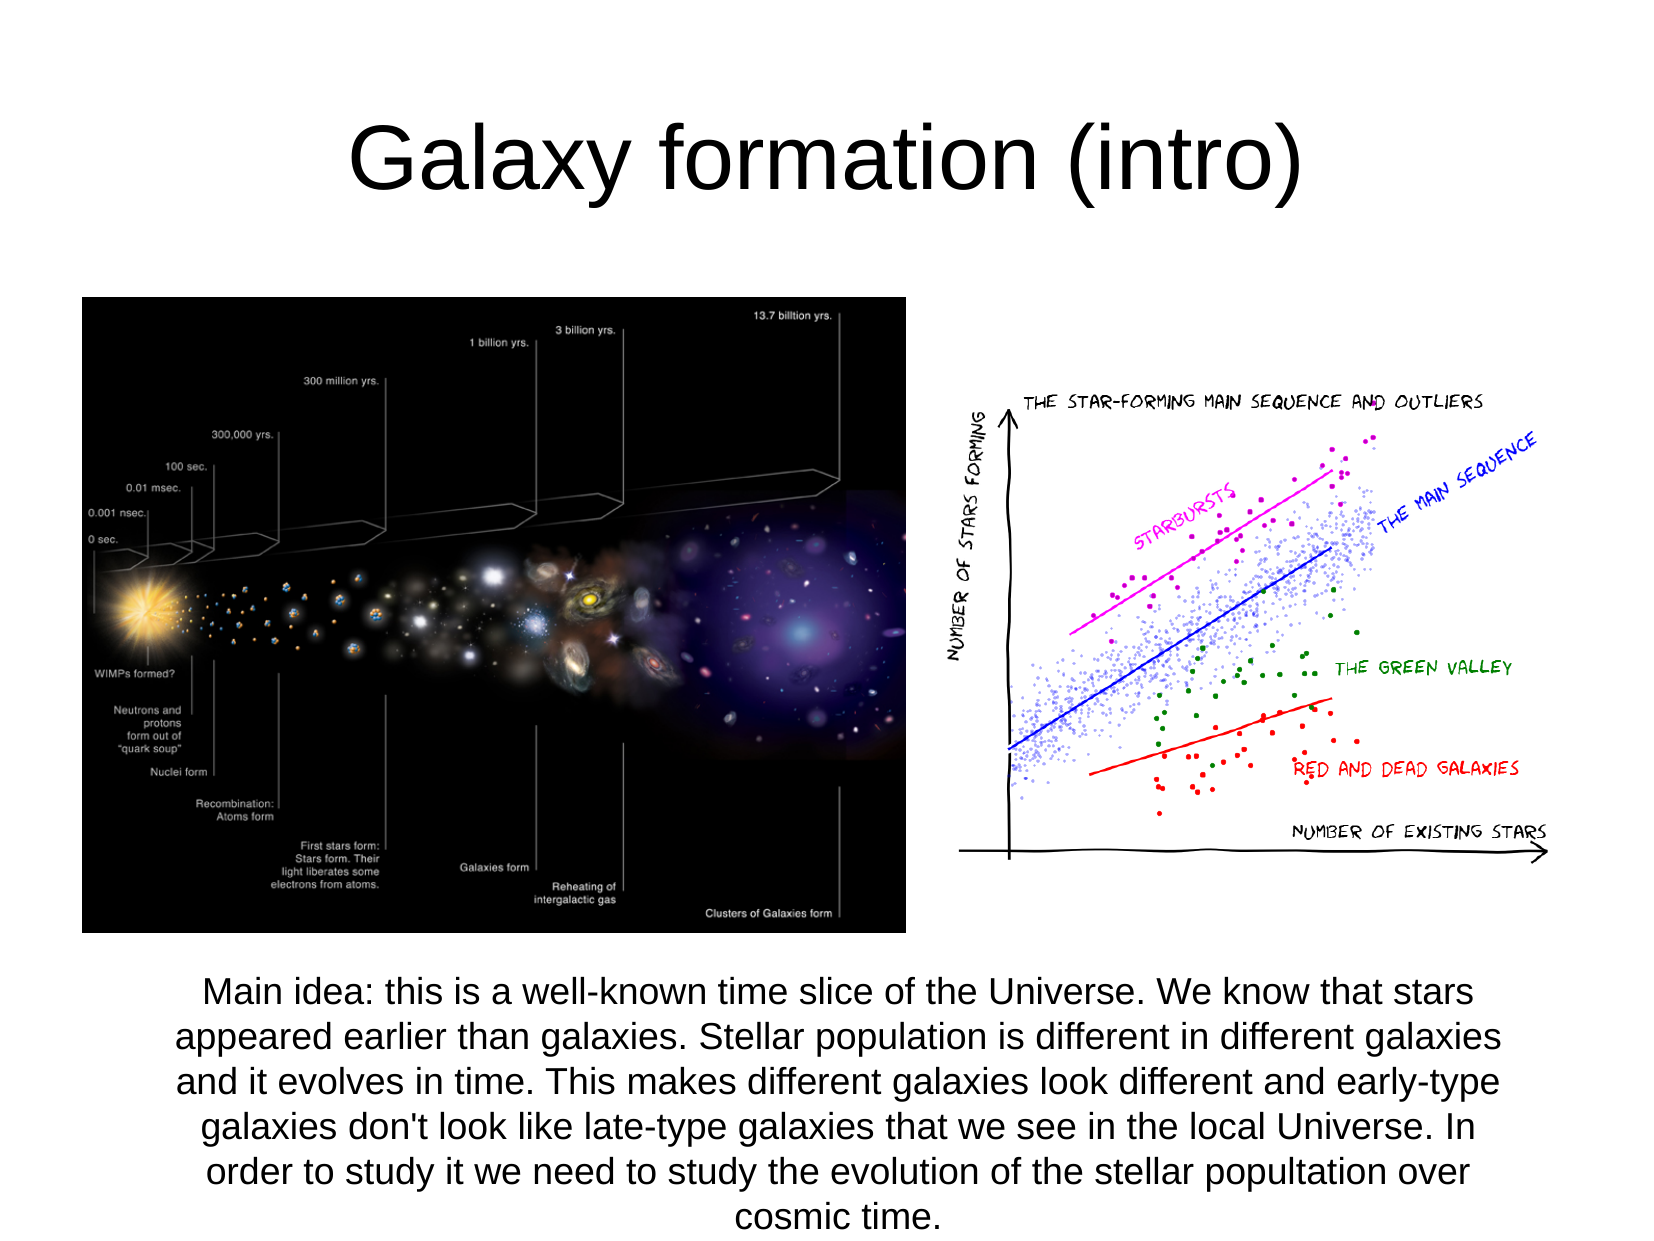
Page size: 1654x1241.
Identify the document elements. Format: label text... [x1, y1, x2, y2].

picture [82, 297, 906, 934]
text_box Galaxy formation (intro) [82, 49, 1571, 257]
text_box Main idea: this is a well-known time slice of the Universe. We know that stars appeared earlier than galaxies. Stellar population is different in different galaxies and it evolves in time. This makes different galaxies look different and early-type galaxies don't look like late-type galaxies that we see in the local Universe. In order to study it we need to study the evolution of the stellar popultation over cosmic time. [153, 974, 1524, 1229]
picture [911, 377, 1595, 891]
